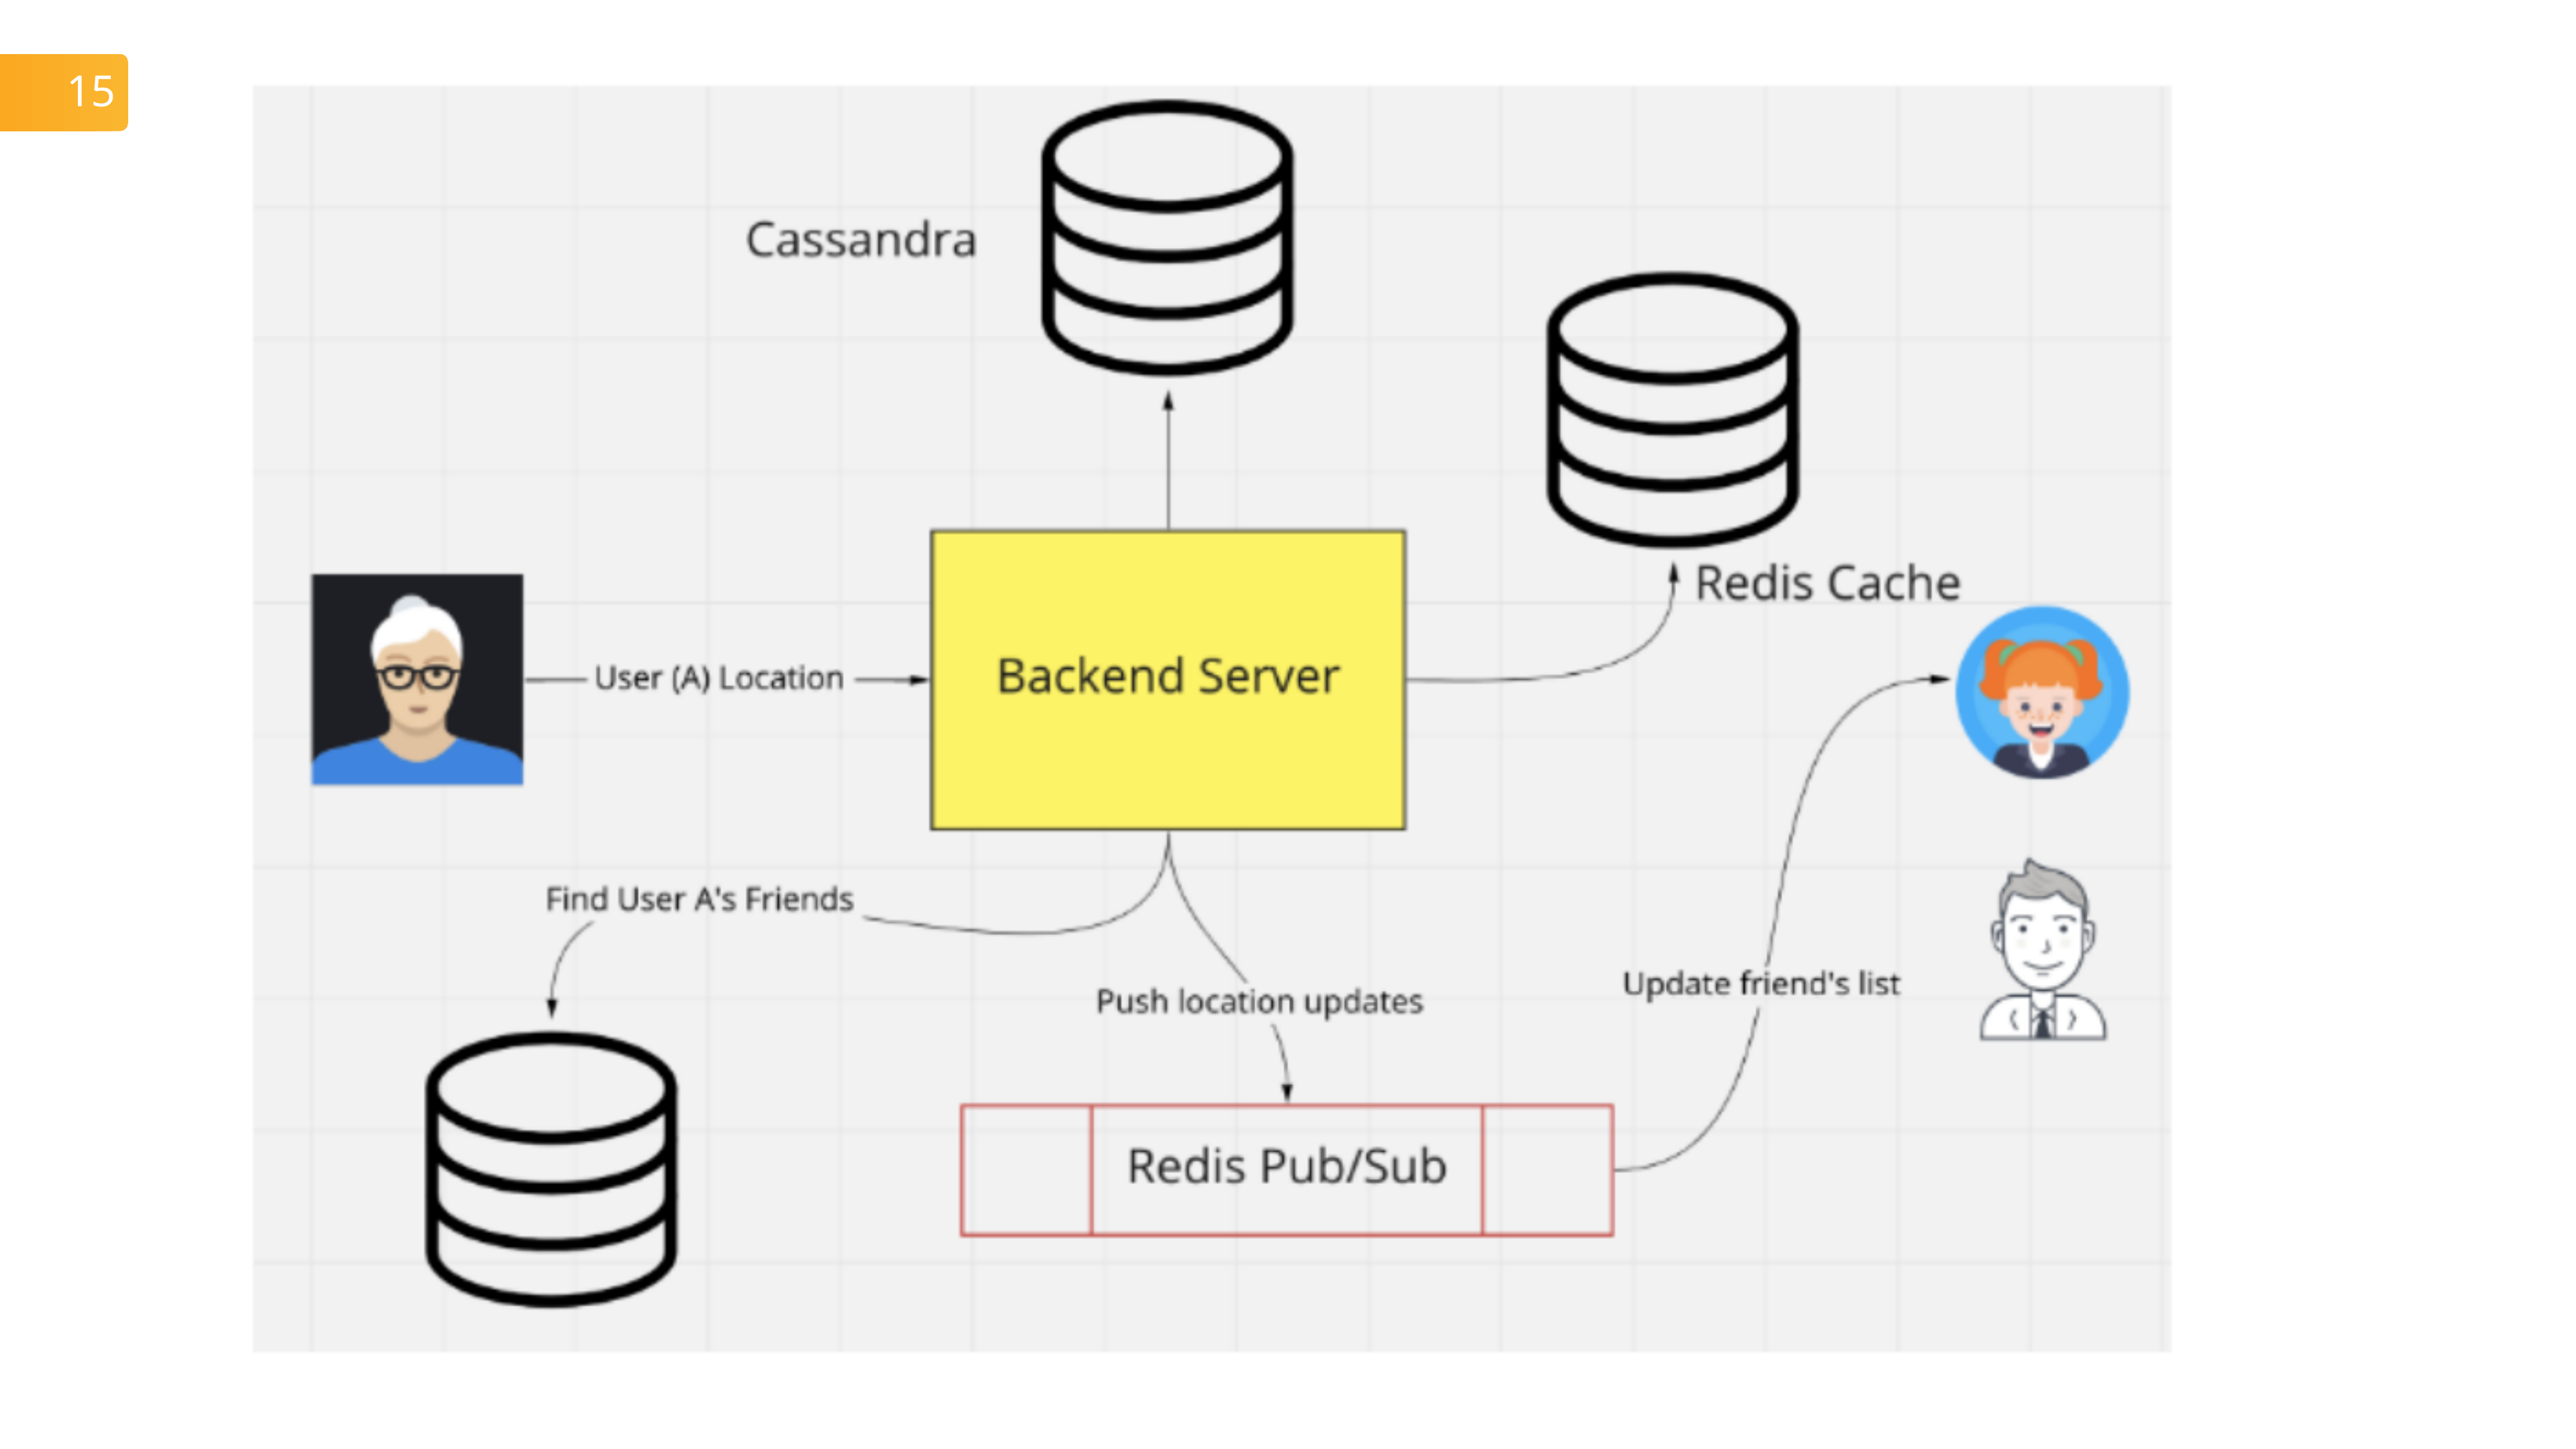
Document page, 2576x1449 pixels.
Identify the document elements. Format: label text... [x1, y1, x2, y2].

slide_number 15 [0, 53, 129, 131]
picture [193, 53, 2247, 1406]
